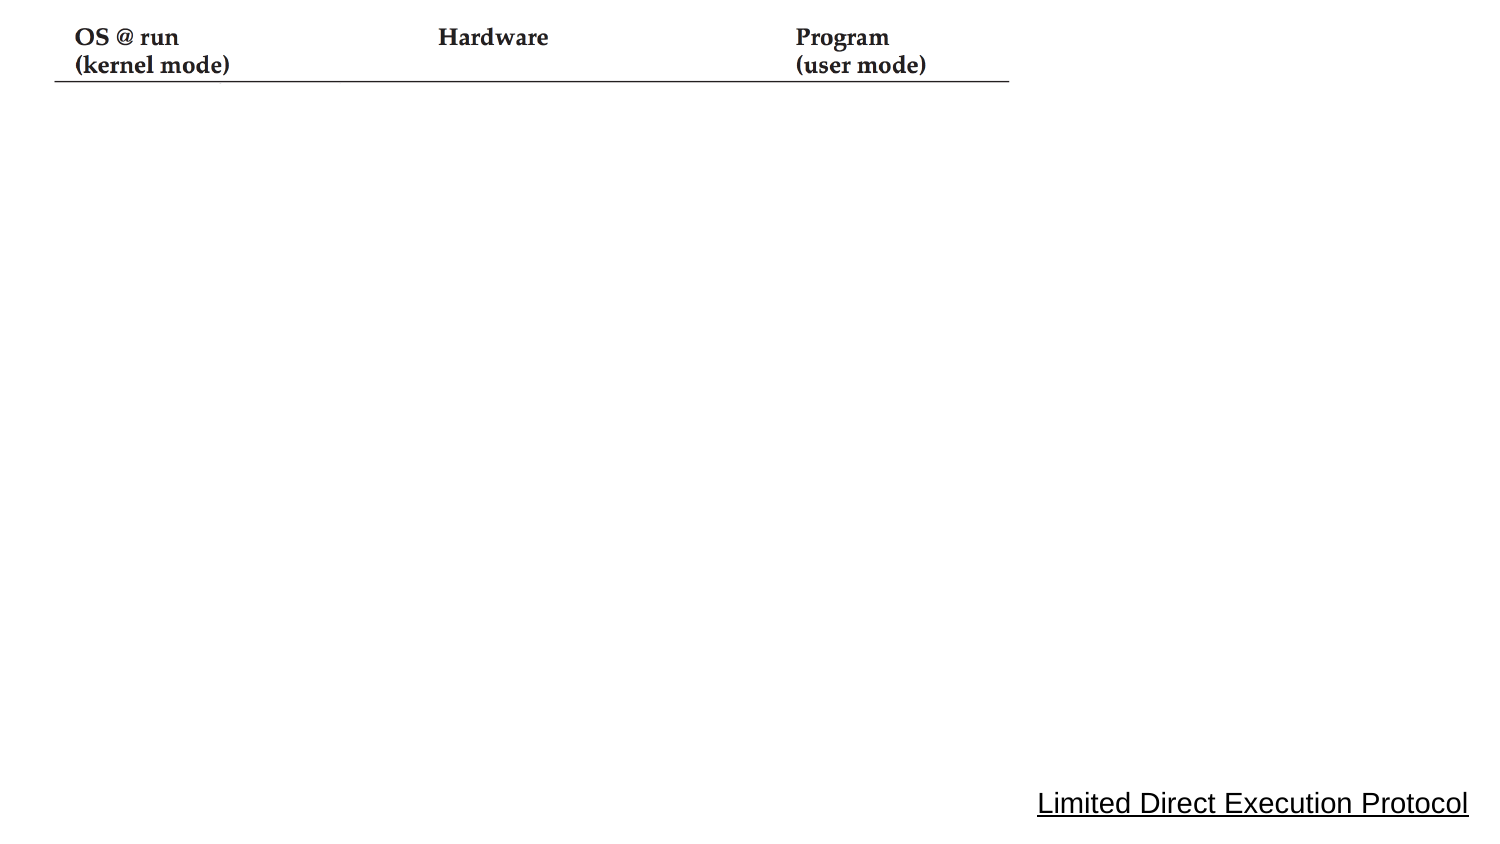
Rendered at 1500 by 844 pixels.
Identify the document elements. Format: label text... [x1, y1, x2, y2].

text_box Limited Direct Execution Protocol [1020, 769, 1485, 830]
picture [40, 12, 1013, 832]
